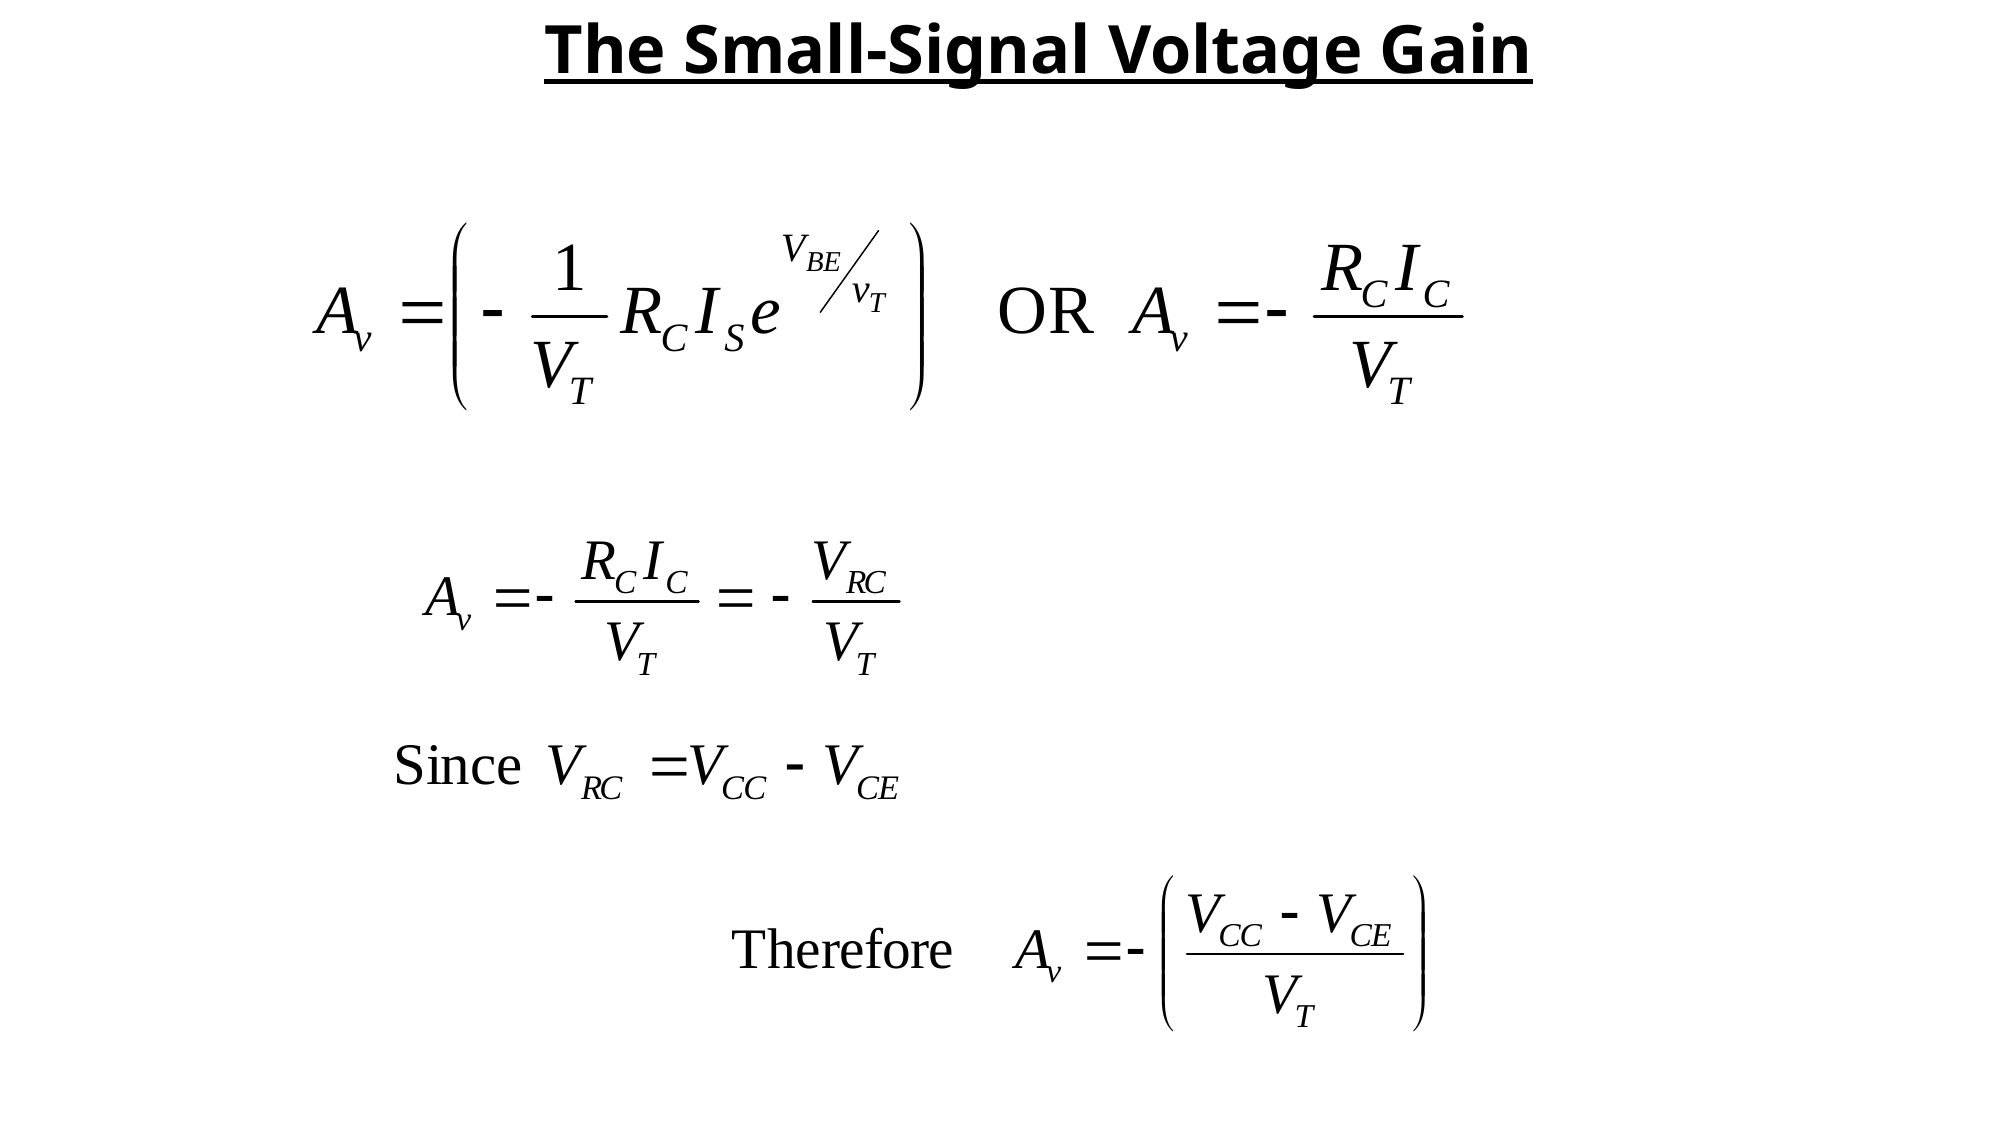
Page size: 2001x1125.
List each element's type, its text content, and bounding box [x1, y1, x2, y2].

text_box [412, 524, 913, 688]
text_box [723, 863, 1441, 1045]
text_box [386, 725, 913, 814]
text_box The Small-Signal Voltage Gain [529, 0, 1549, 95]
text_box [300, 207, 1480, 426]
